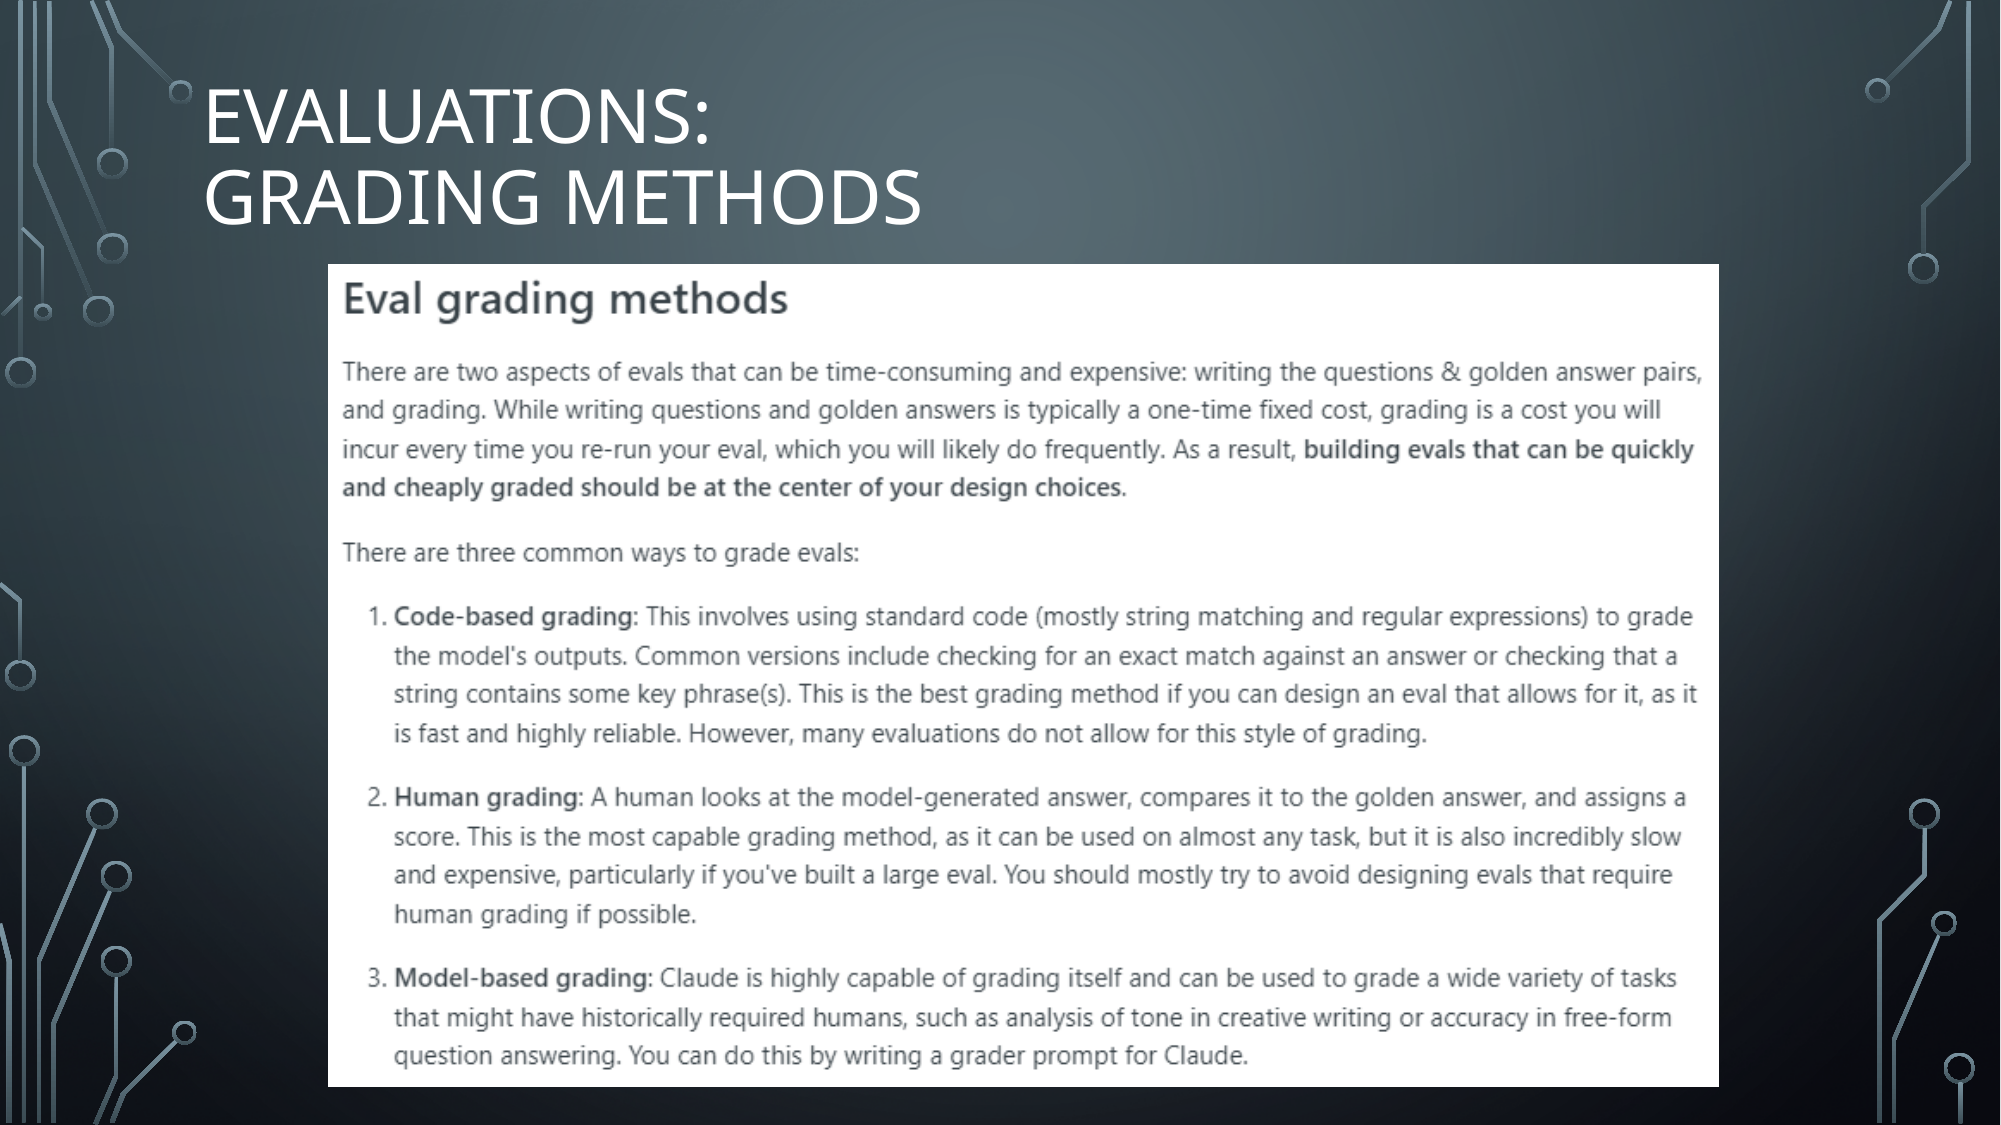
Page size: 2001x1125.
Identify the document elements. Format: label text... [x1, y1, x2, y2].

picture [328, 263, 1719, 1087]
title Evaluations: Grading Methods [187, 38, 1813, 282]
